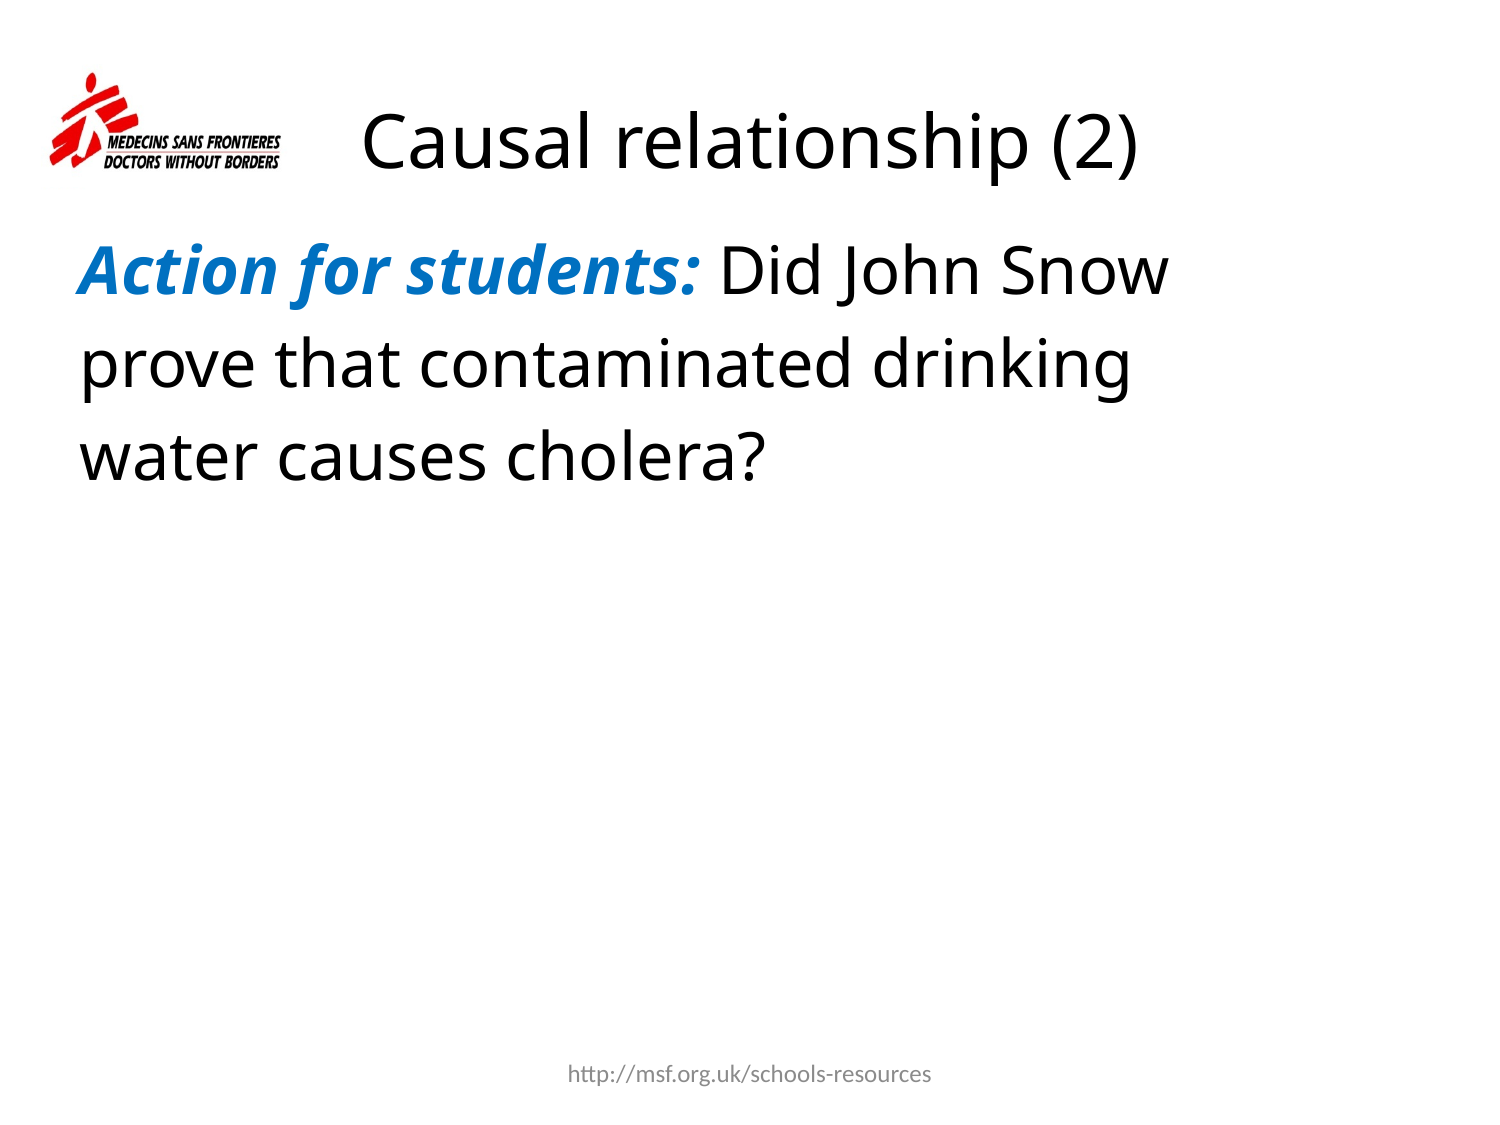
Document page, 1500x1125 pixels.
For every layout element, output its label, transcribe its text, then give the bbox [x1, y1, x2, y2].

list Action for students: Did John Snow prove that contaminated drinking water causes cholera? [64, 219, 1416, 1083]
footer http://msf.org.uk/schools-resources [512, 1042, 988, 1103]
picture [41, 54, 277, 197]
title Causal relationship (2) [277, 44, 1223, 219]
